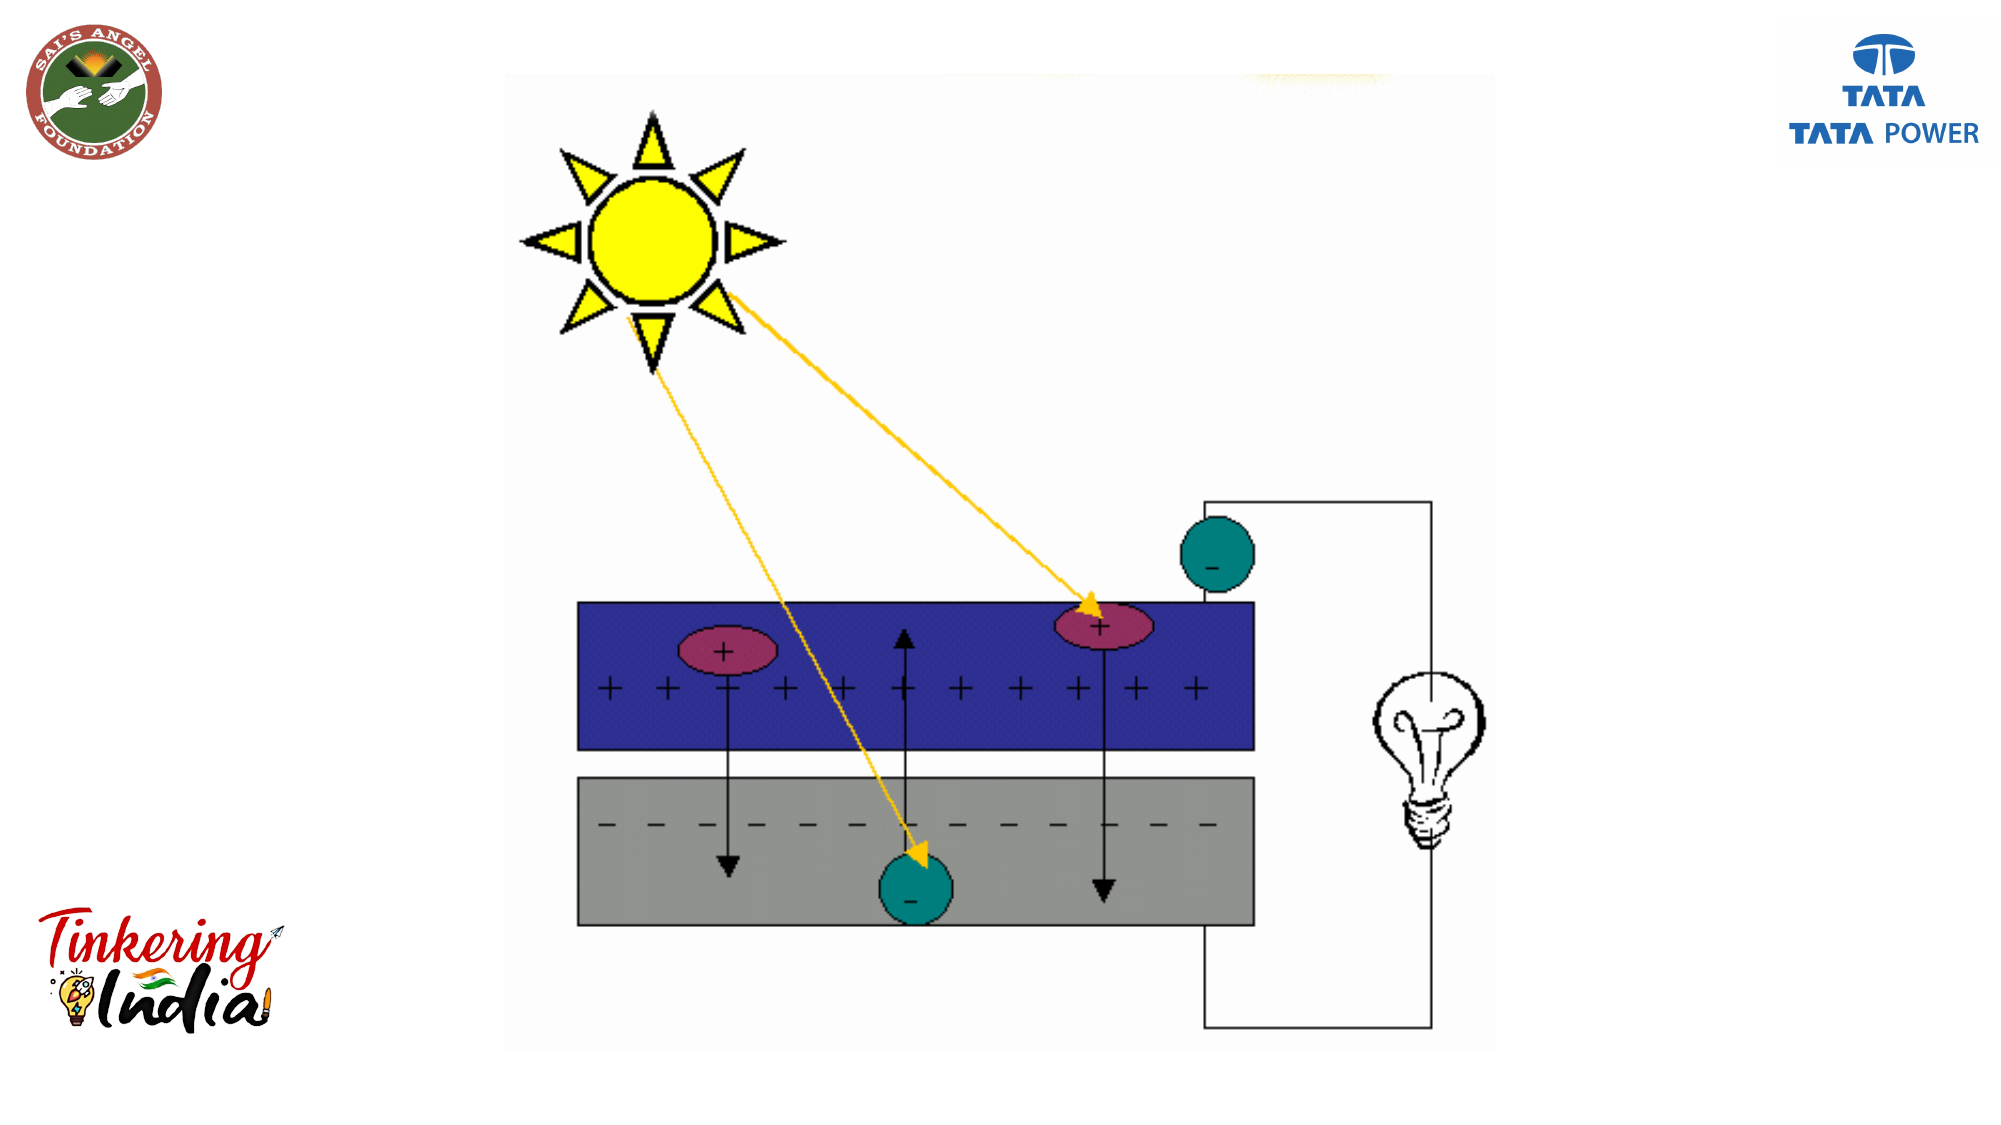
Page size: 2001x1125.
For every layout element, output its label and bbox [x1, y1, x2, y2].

picture [505, 74, 1495, 1051]
picture [26, 887, 301, 1043]
picture [26, 24, 162, 160]
picture [1775, 19, 2000, 164]
